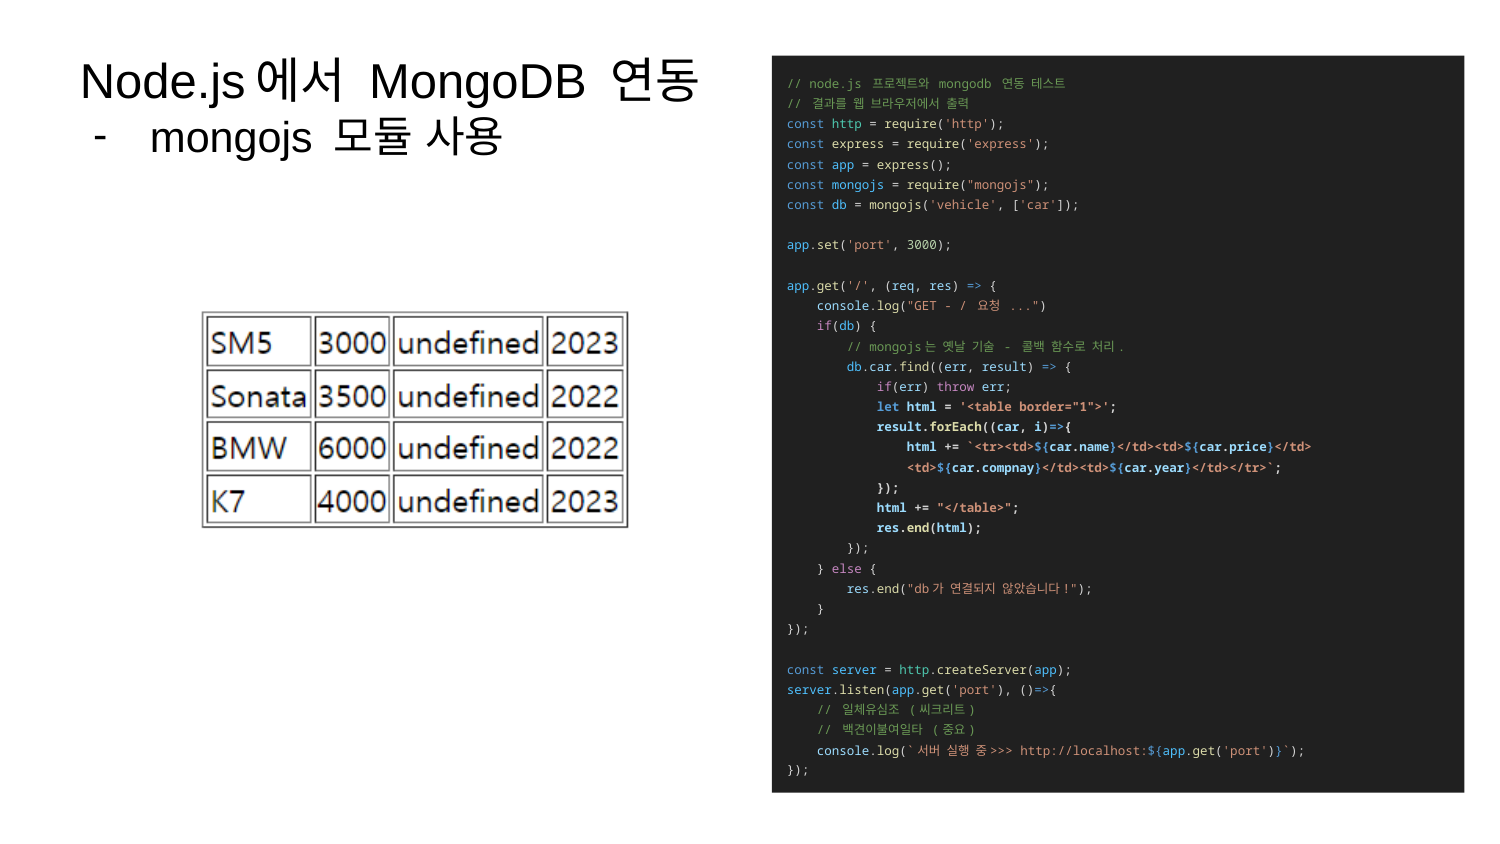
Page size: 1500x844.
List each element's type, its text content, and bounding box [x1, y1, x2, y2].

text_box // node.js 프로젝트와 mongodb 연동 테스트 // 결과를 웹 브라우저에서 출력 const http = require('http'); const express = require('express'); const app = express(); const mongojs = require("mongojs"); const db = mongojs('vehicle', ['car']); app.set('port', 3000); app.get('/', (req, res) => { console.log("GET - / 요청 ...") if(db) { // mongojs는 옛날 기술 - 콜백 함수로 처리. db.car.find((err, result) => { if(err) throw err; let html = '<table border="1">'; result.forEach((car, i)=>{ html += `<tr><td>${car.name}</td><td>${car.price}</td> <td>${car.compnay}</td><td>${car.year}</td></tr>`; }); html += "</table>"; res.end(html); }); } else { res.end("db가 연결되지 않았습니다!"); } }); const server = http.createServer(app); server.listen(app.get('port'), ()=>{ // 일체유심조 (씨크리트) // 백견이불여일타 (중요) console.log(`서버 실행 중>>> http://localhost:${app.get('port')}`); }); [771, 55, 1465, 793]
picture [188, 307, 641, 537]
title Node.js에서 MongoDB 연동 mongojs 모듈 사용 [64, 35, 765, 210]
